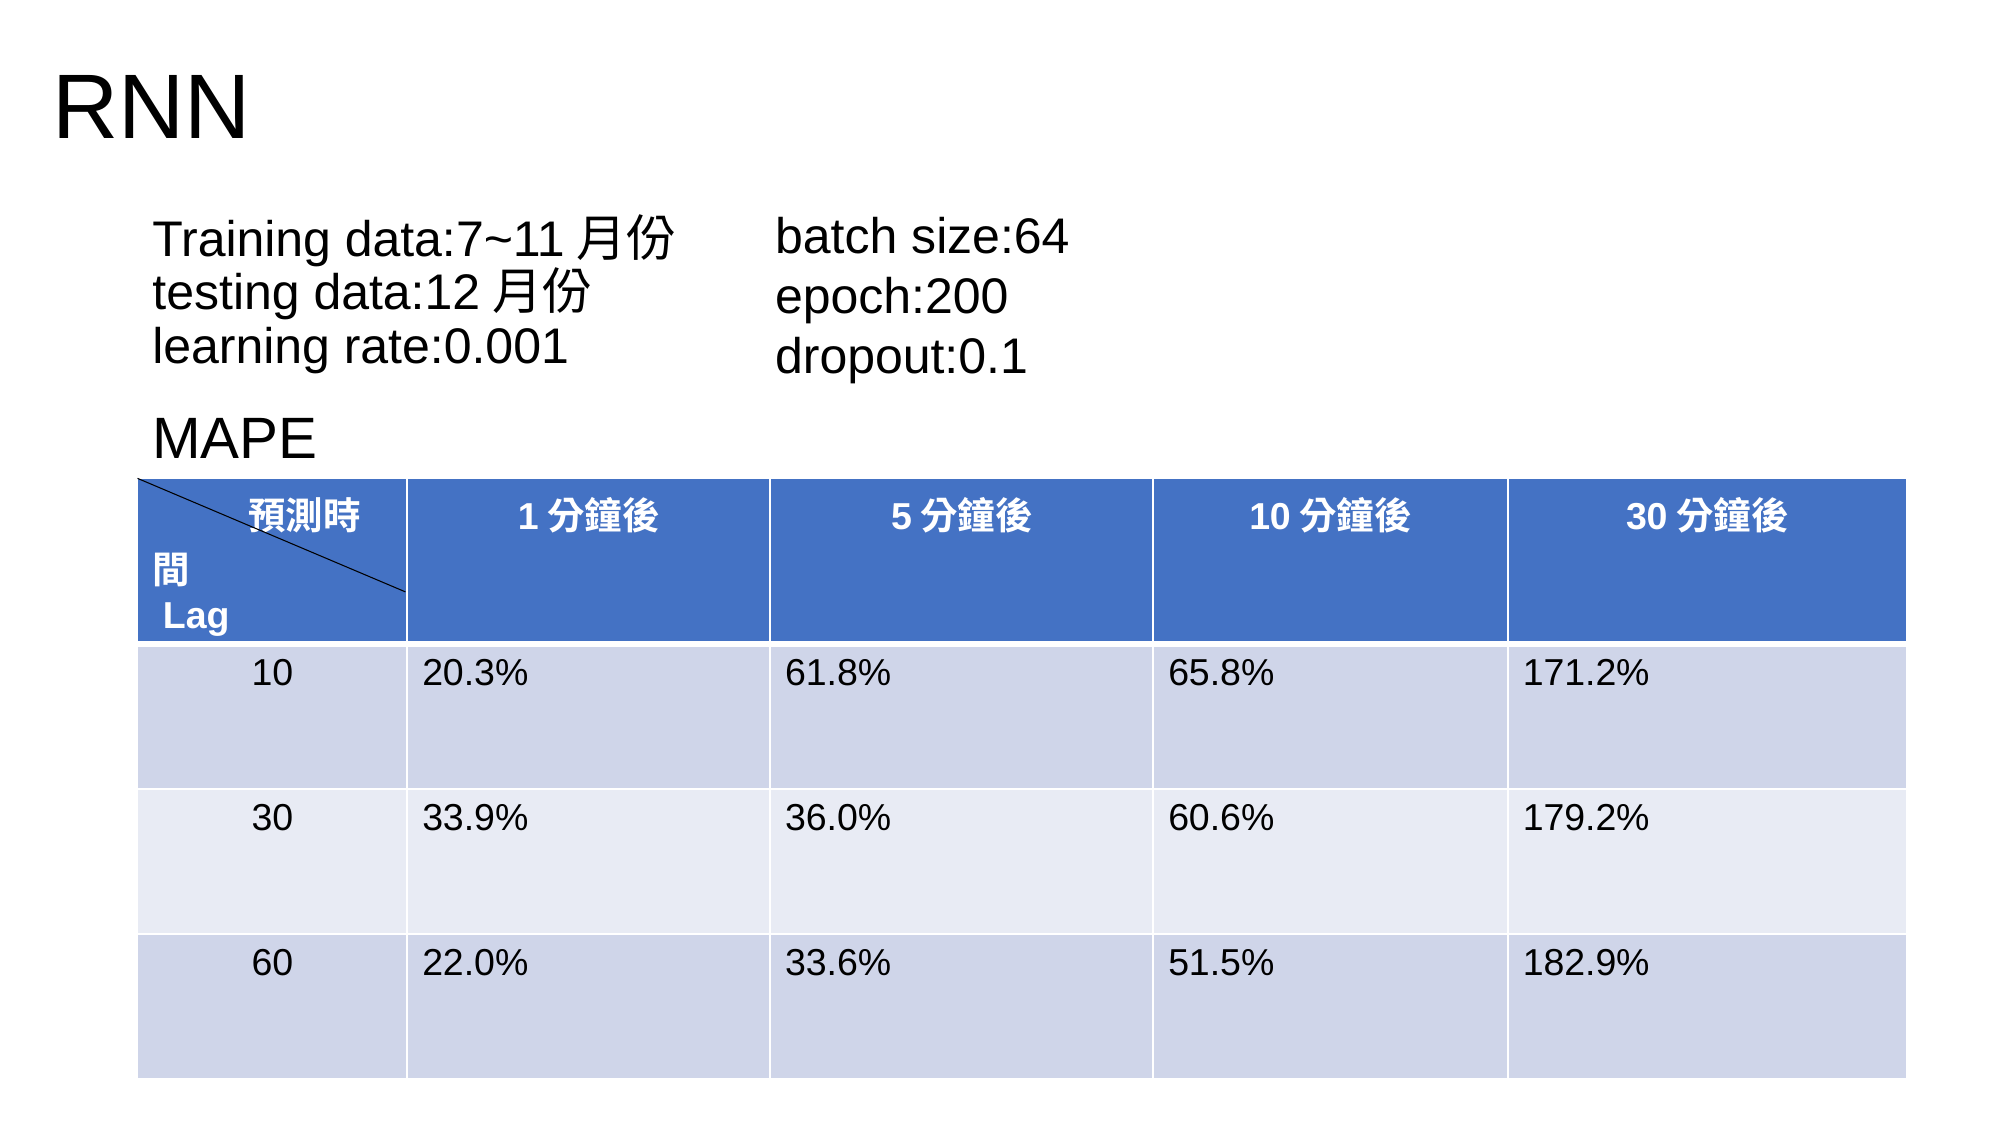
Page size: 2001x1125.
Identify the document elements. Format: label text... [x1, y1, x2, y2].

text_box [137, 478, 406, 592]
table_cell 65.8% [1154, 647, 1507, 788]
table_cell 60.6% [1154, 790, 1507, 933]
table_cell 30 [138, 790, 406, 933]
table_cell 20.3% [408, 647, 769, 788]
table_header 5分鐘後 [771, 479, 1152, 641]
text_box RNN [37, 0, 368, 218]
table_cell 36.0% [771, 790, 1152, 933]
table_header 1分鐘後 [408, 479, 769, 641]
text_box MAPE [137, 392, 661, 478]
table_cell 33.9% [408, 790, 769, 933]
table_cell 22.0% [408, 935, 769, 1078]
table_cell 60 [138, 935, 406, 1078]
table_cell 182.9% [1509, 935, 1906, 1078]
text_box batch size:64 epoch:200 dropout:0.1 [760, 195, 1763, 391]
table_header 30分鐘後 [1509, 479, 1906, 641]
table_header 預測時間 Lag [138, 592, 406, 641]
table_cell 33.6% [771, 935, 1152, 1078]
table_header 10分鐘後 [1154, 479, 1507, 641]
table_cell 61.8% [771, 647, 1152, 788]
table_cell 179.2% [1509, 790, 1906, 933]
table_cell 51.5% [1154, 935, 1507, 1078]
title Training data:7~11月份 testing data:12月份 learning rate:0.001 [137, 169, 1863, 478]
table_cell 10 [138, 647, 406, 788]
table_cell 171.2% [1509, 647, 1906, 788]
